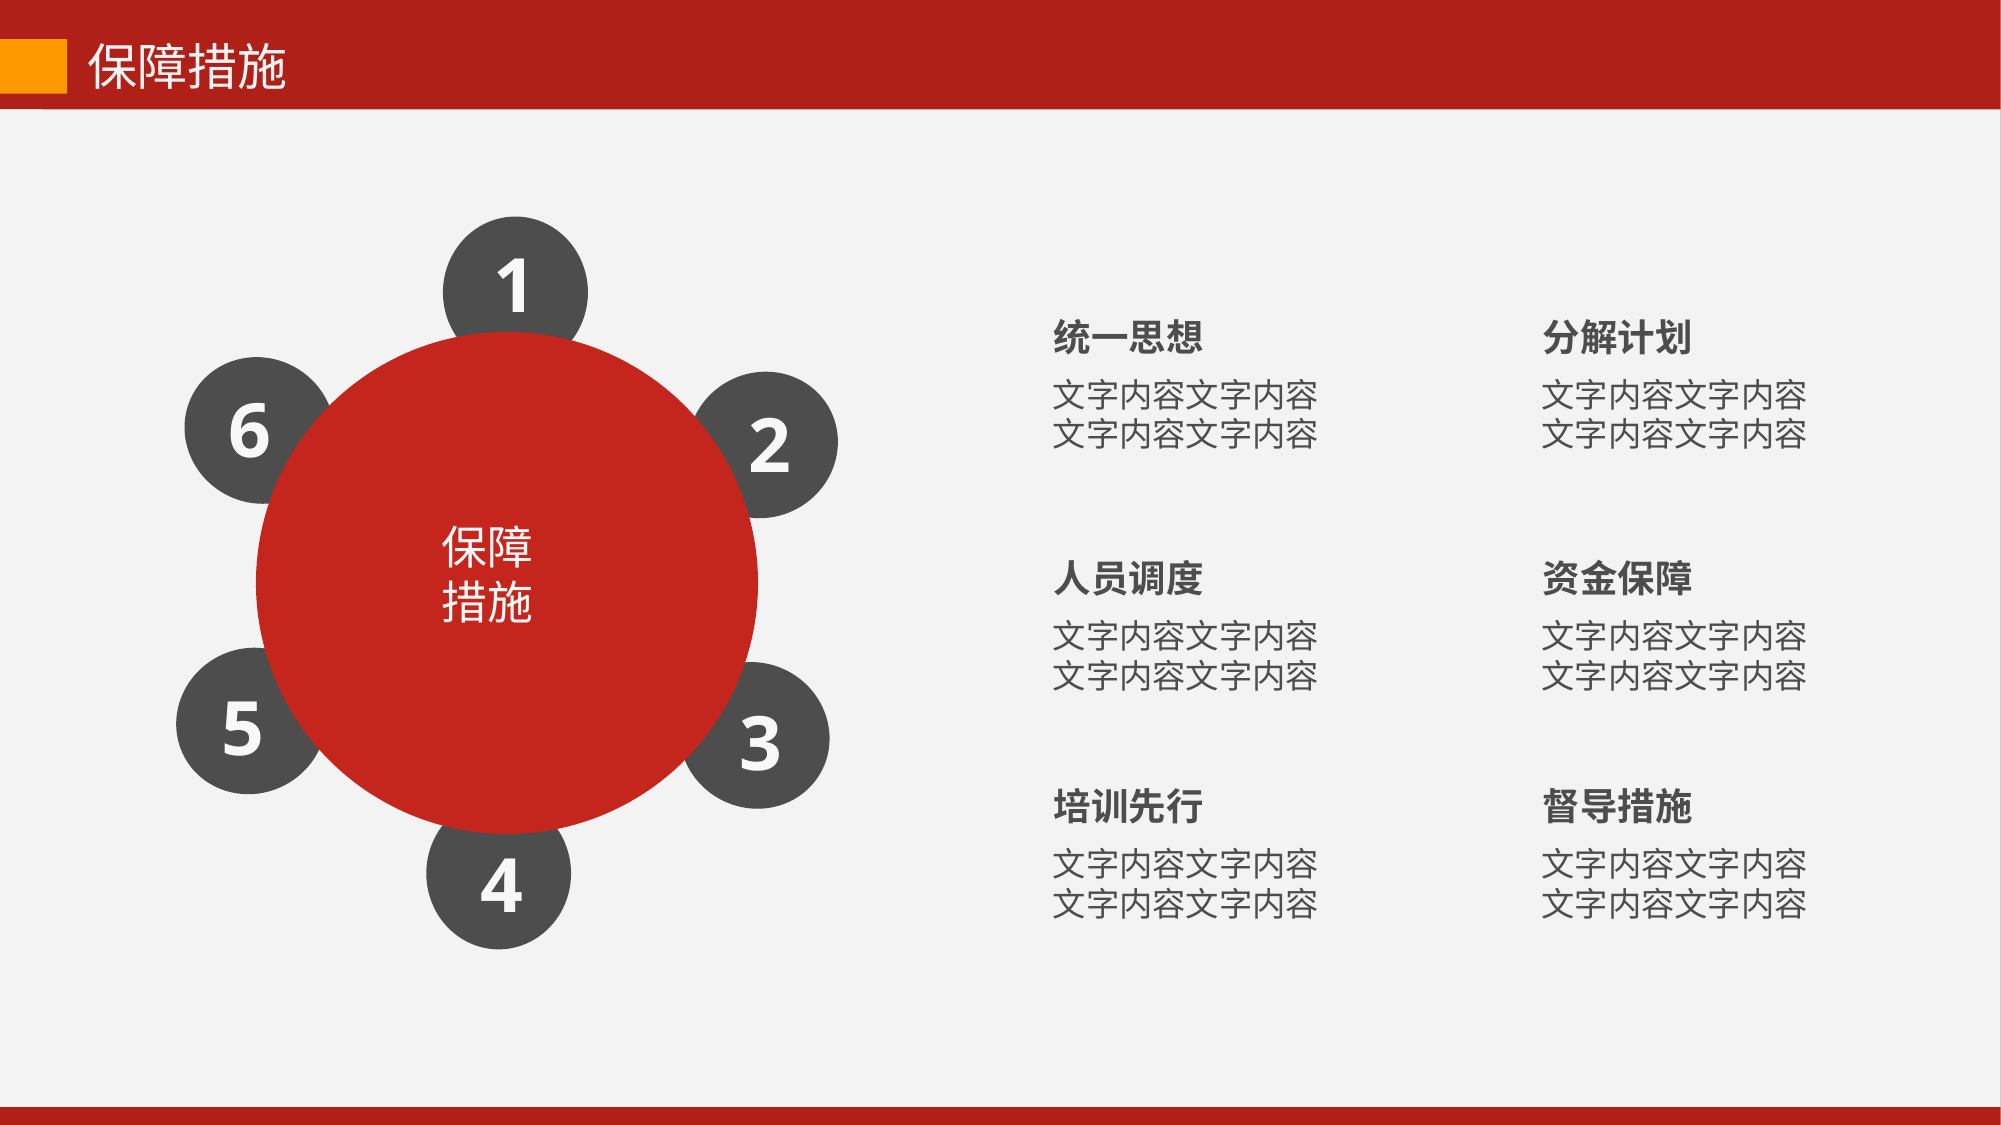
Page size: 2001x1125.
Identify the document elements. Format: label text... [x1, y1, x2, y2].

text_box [1526, 306, 1859, 463]
text_box [255, 341, 759, 825]
text_box 保障措施 [72, 28, 303, 104]
text_box [0, 109, 2001, 1107]
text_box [676, 361, 849, 529]
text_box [1526, 775, 1859, 933]
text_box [1037, 547, 1370, 705]
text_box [425, 797, 572, 950]
text_box 保障 措施 [427, 511, 549, 636]
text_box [1526, 547, 1859, 705]
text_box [1037, 306, 1370, 463]
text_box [442, 216, 589, 369]
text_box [173, 346, 346, 515]
text_box [0, 39, 68, 94]
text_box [668, 651, 841, 820]
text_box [165, 637, 338, 805]
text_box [1037, 775, 1370, 933]
